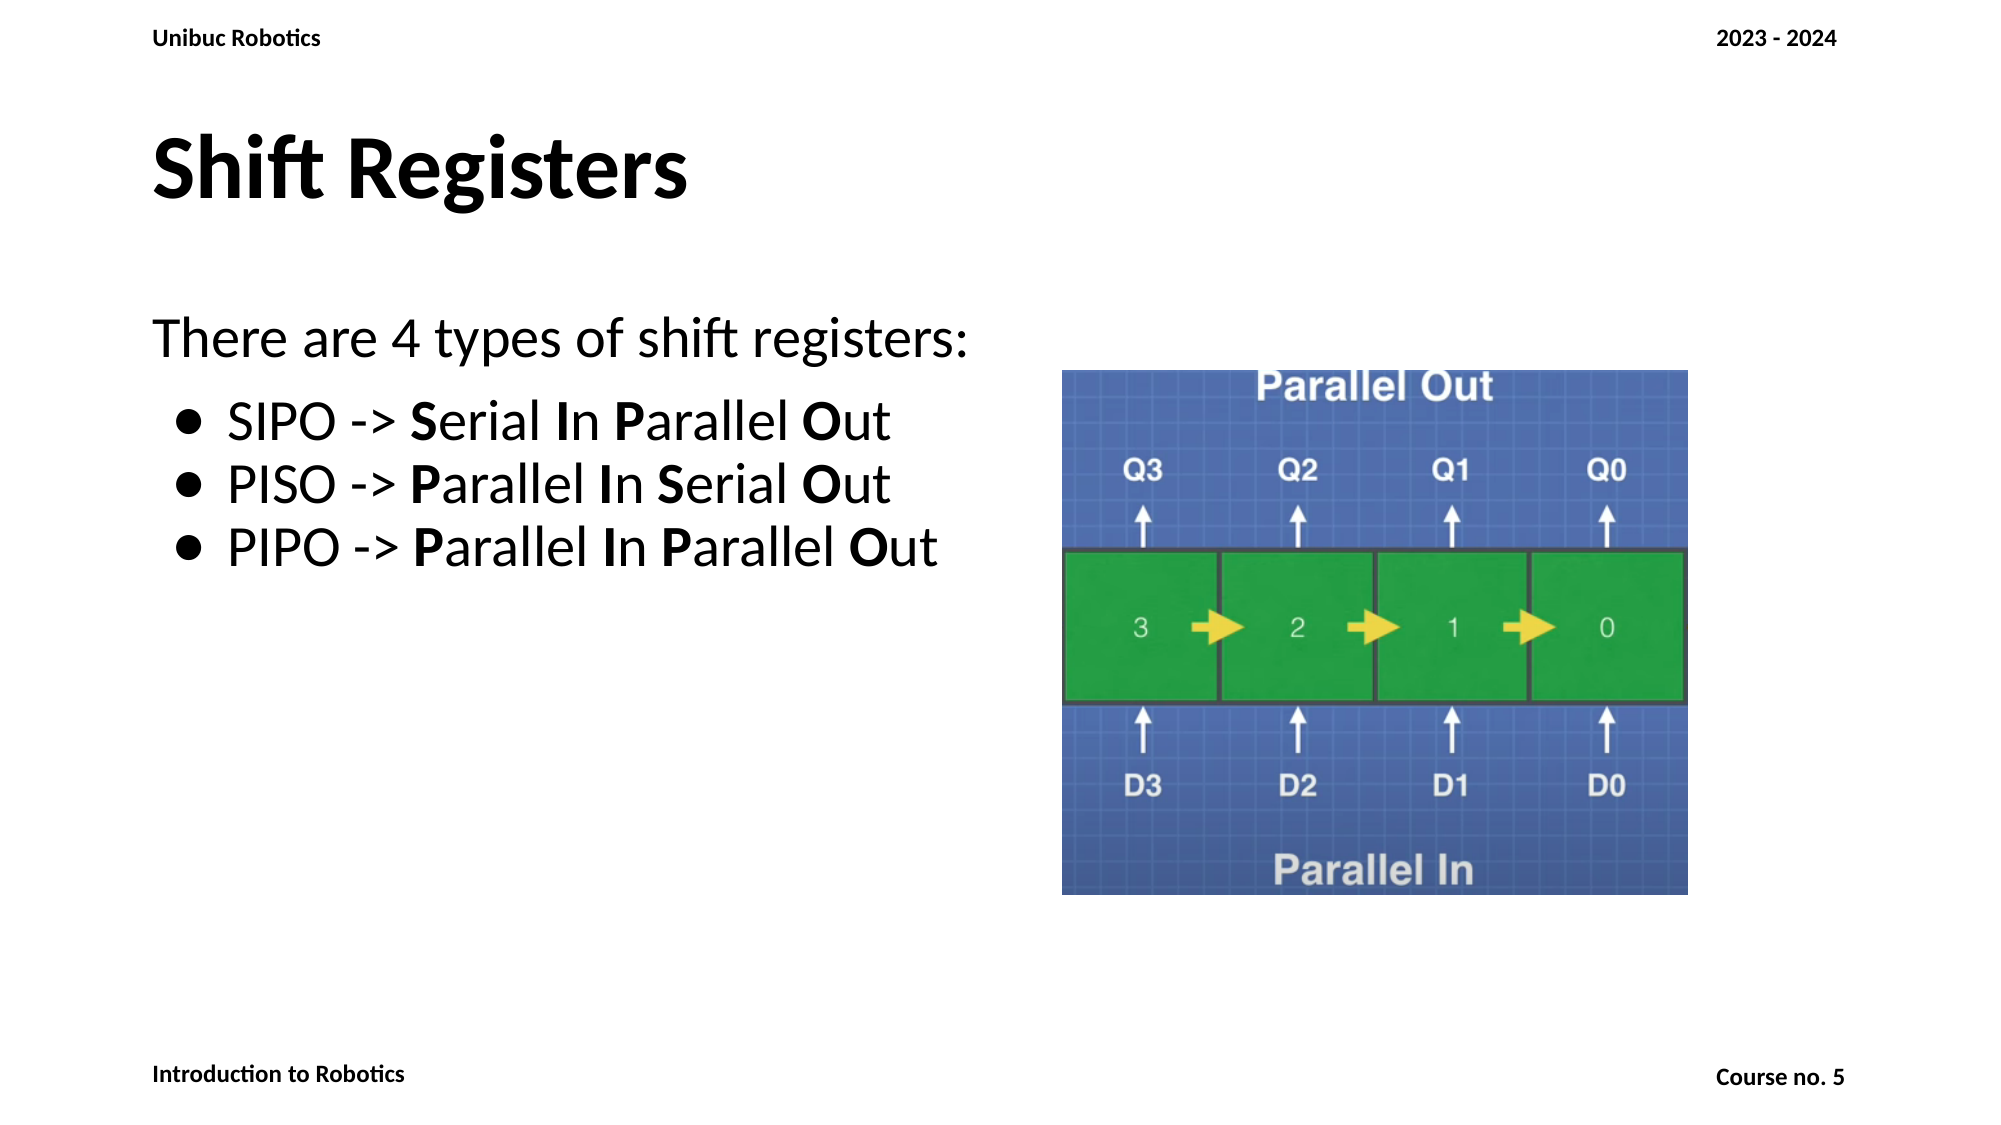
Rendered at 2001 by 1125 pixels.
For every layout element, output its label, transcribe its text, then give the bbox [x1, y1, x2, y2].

title Shift Registers [137, 59, 1863, 278]
list There are 4 types of shift registers: SIPO -> Serial In Parallel Out PISO -> Parallel In Serial Out PIPO -> Parallel In Parallel Out [137, 299, 1326, 1014]
picture [1062, 369, 1688, 895]
